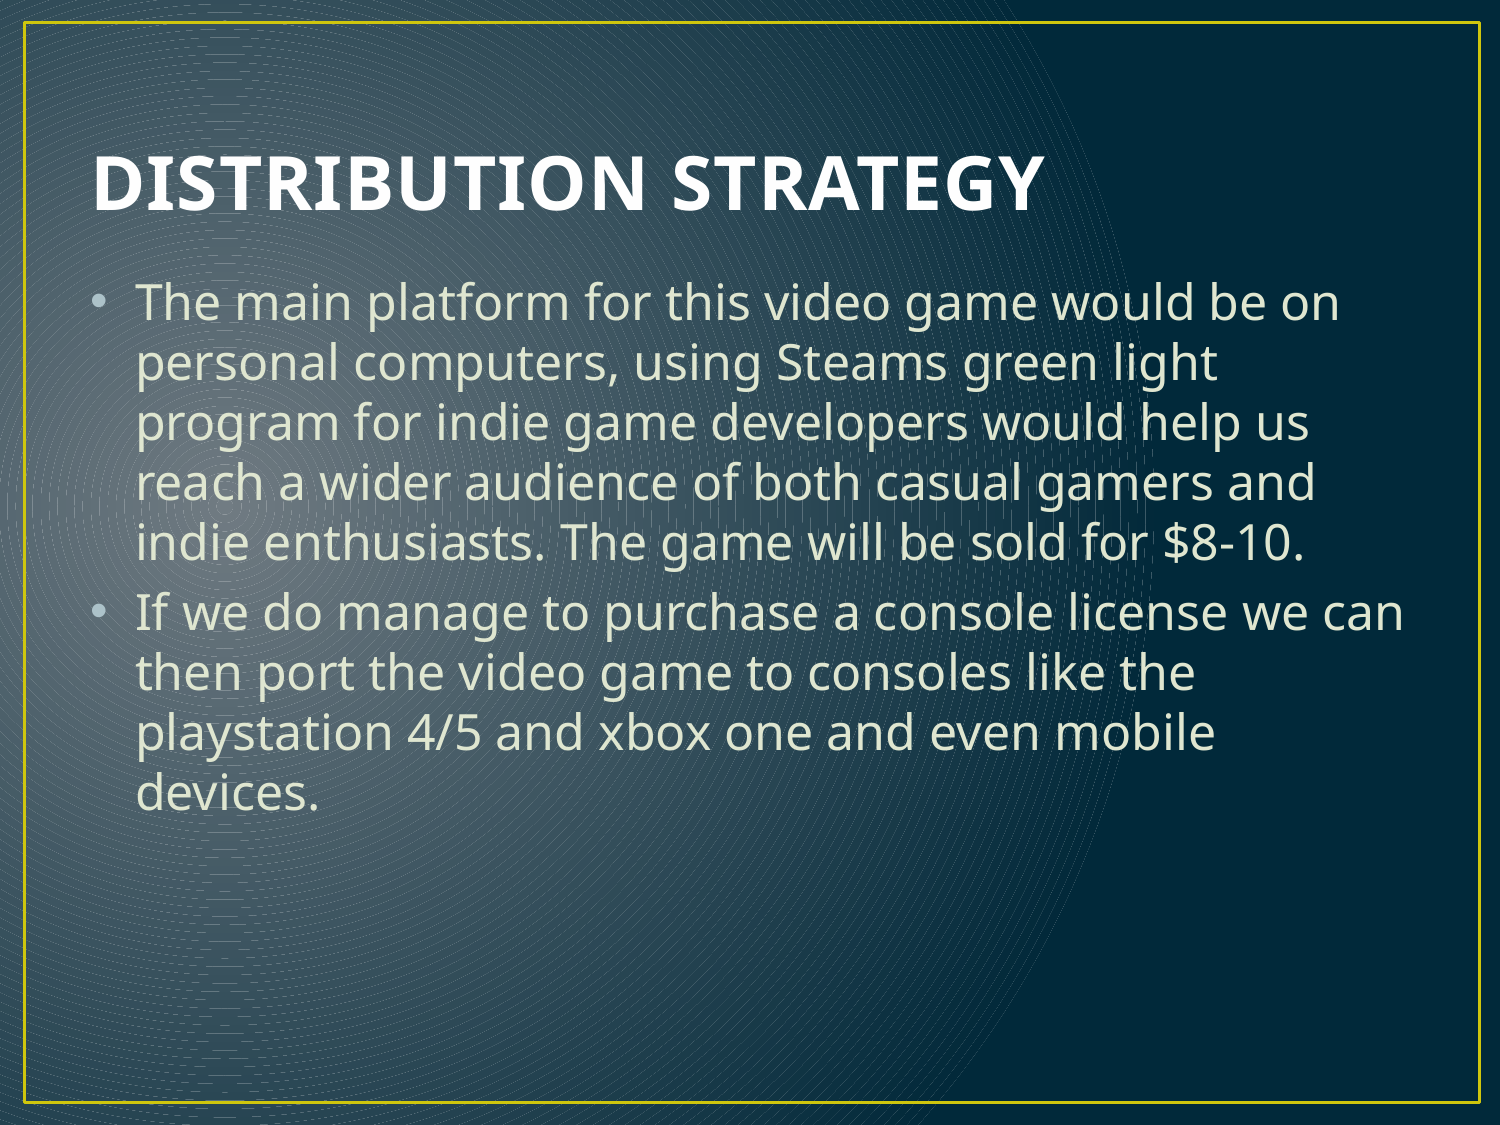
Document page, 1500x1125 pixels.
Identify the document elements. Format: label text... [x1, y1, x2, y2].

list The main platform for this video game would be on personal computers, using Steams green light program for indie game developers would help us reach a wider audience of both casual gamers and indie enthusiasts. The game will be sold for $8-10. If we do manage to purchase a console license we can then port the video game to consoles like the playstation 4/5 and xbox one and even mobile devices. [75, 262, 1425, 1005]
title DISTRIBUTION STRATEGY [75, 45, 1425, 233]
